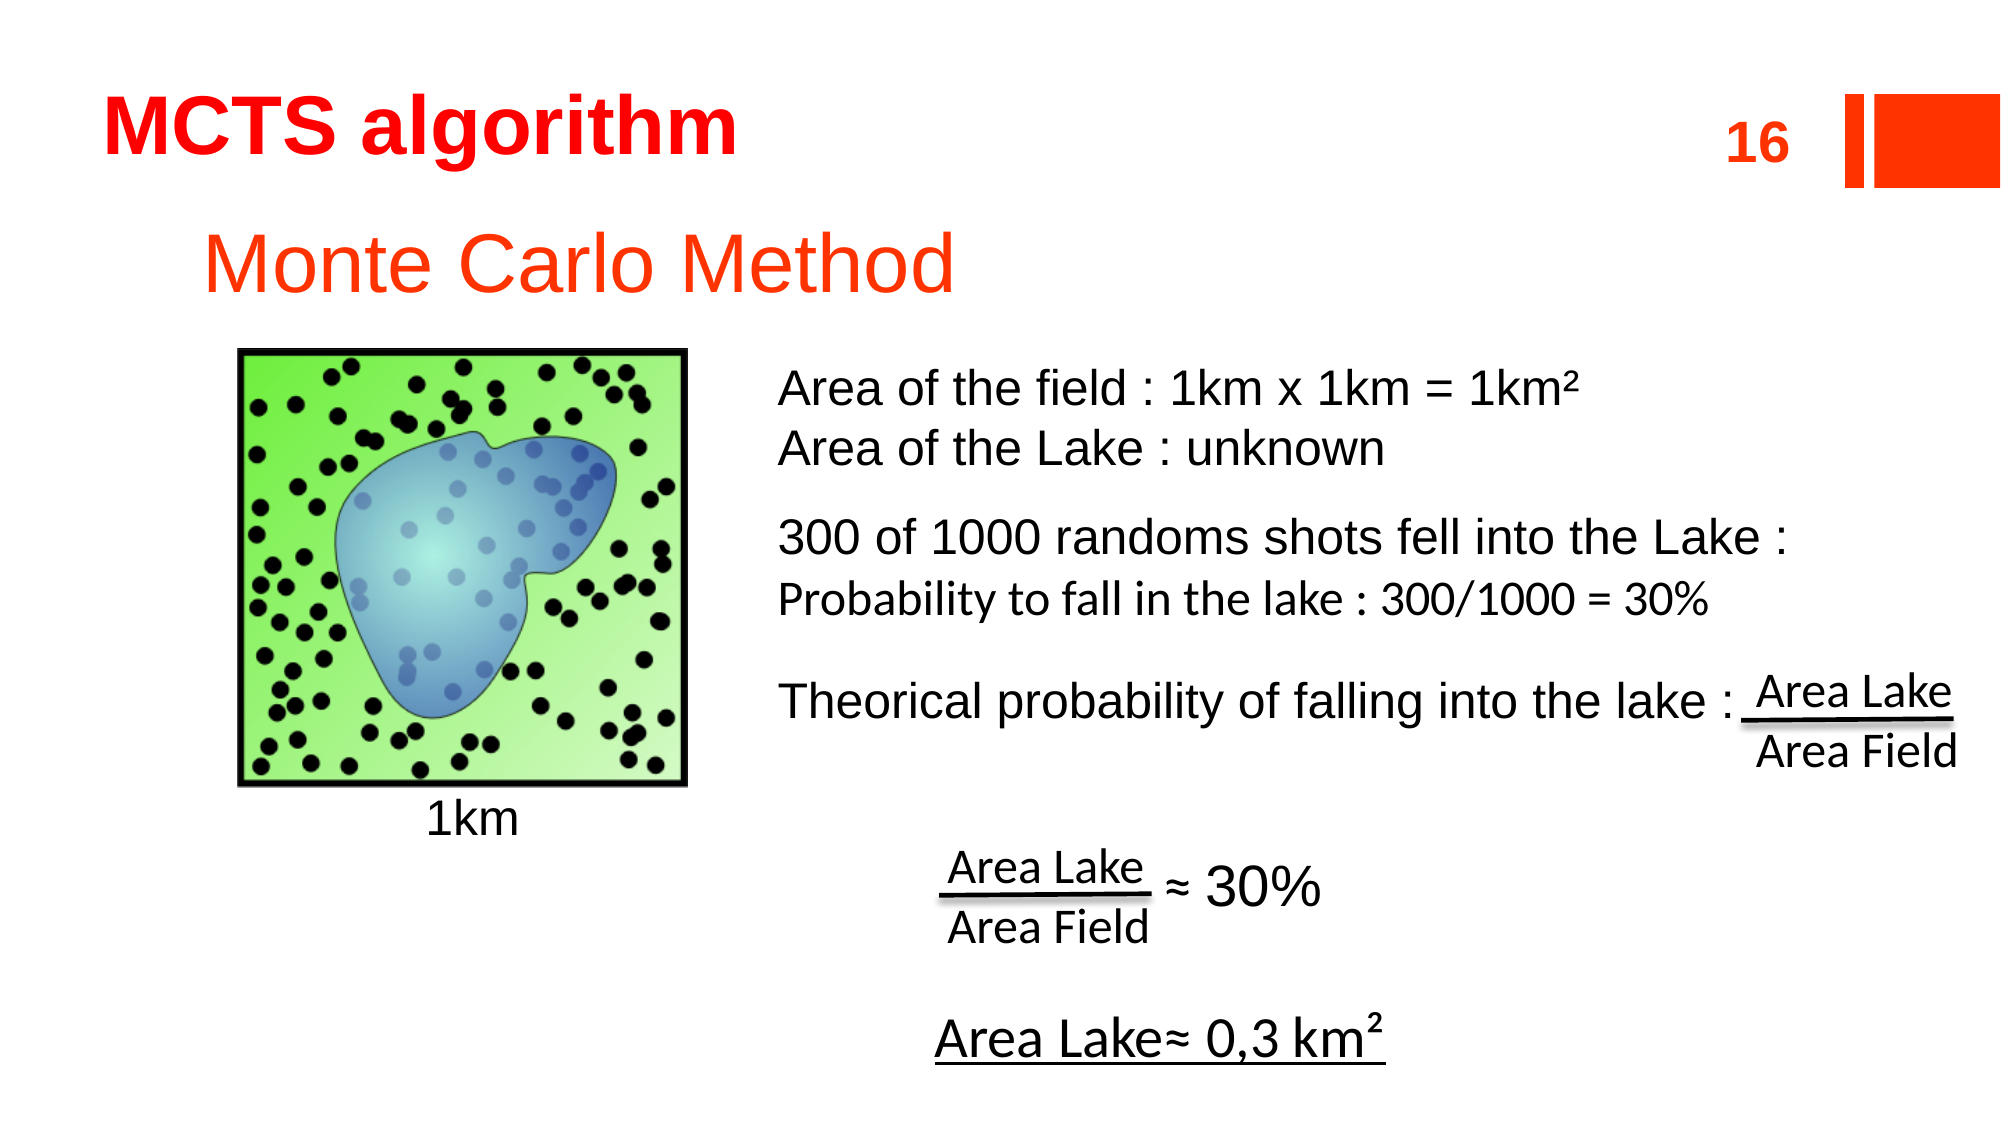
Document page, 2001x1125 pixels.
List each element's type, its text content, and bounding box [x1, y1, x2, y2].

text_box Area Lake≈ 0,3 km² [887, 992, 1433, 1077]
picture [236, 347, 688, 788]
text_box ≈ 30% [1148, 840, 1599, 926]
text_box 300 of 1000 randoms shots fell into the Lake : Probability to fall in the lake : 300/1000 = 30% [762, 497, 1868, 633]
text_box Area Lake Area Field [1741, 650, 2000, 786]
text_box Area of the field : 1km x 1km = 1km² Area of the Lake : unknown [762, 348, 1693, 484]
title Monte Carlo Method [187, 200, 1788, 318]
text_box 1km [353, 798, 593, 853]
text_box MCTS algorithm [87, 55, 1842, 200]
text_box Area Lake Area Field [932, 826, 1221, 962]
text_box Theorical probability of falling into the lake : [762, 661, 1769, 797]
slide_number 16 [1599, 114, 1806, 165]
